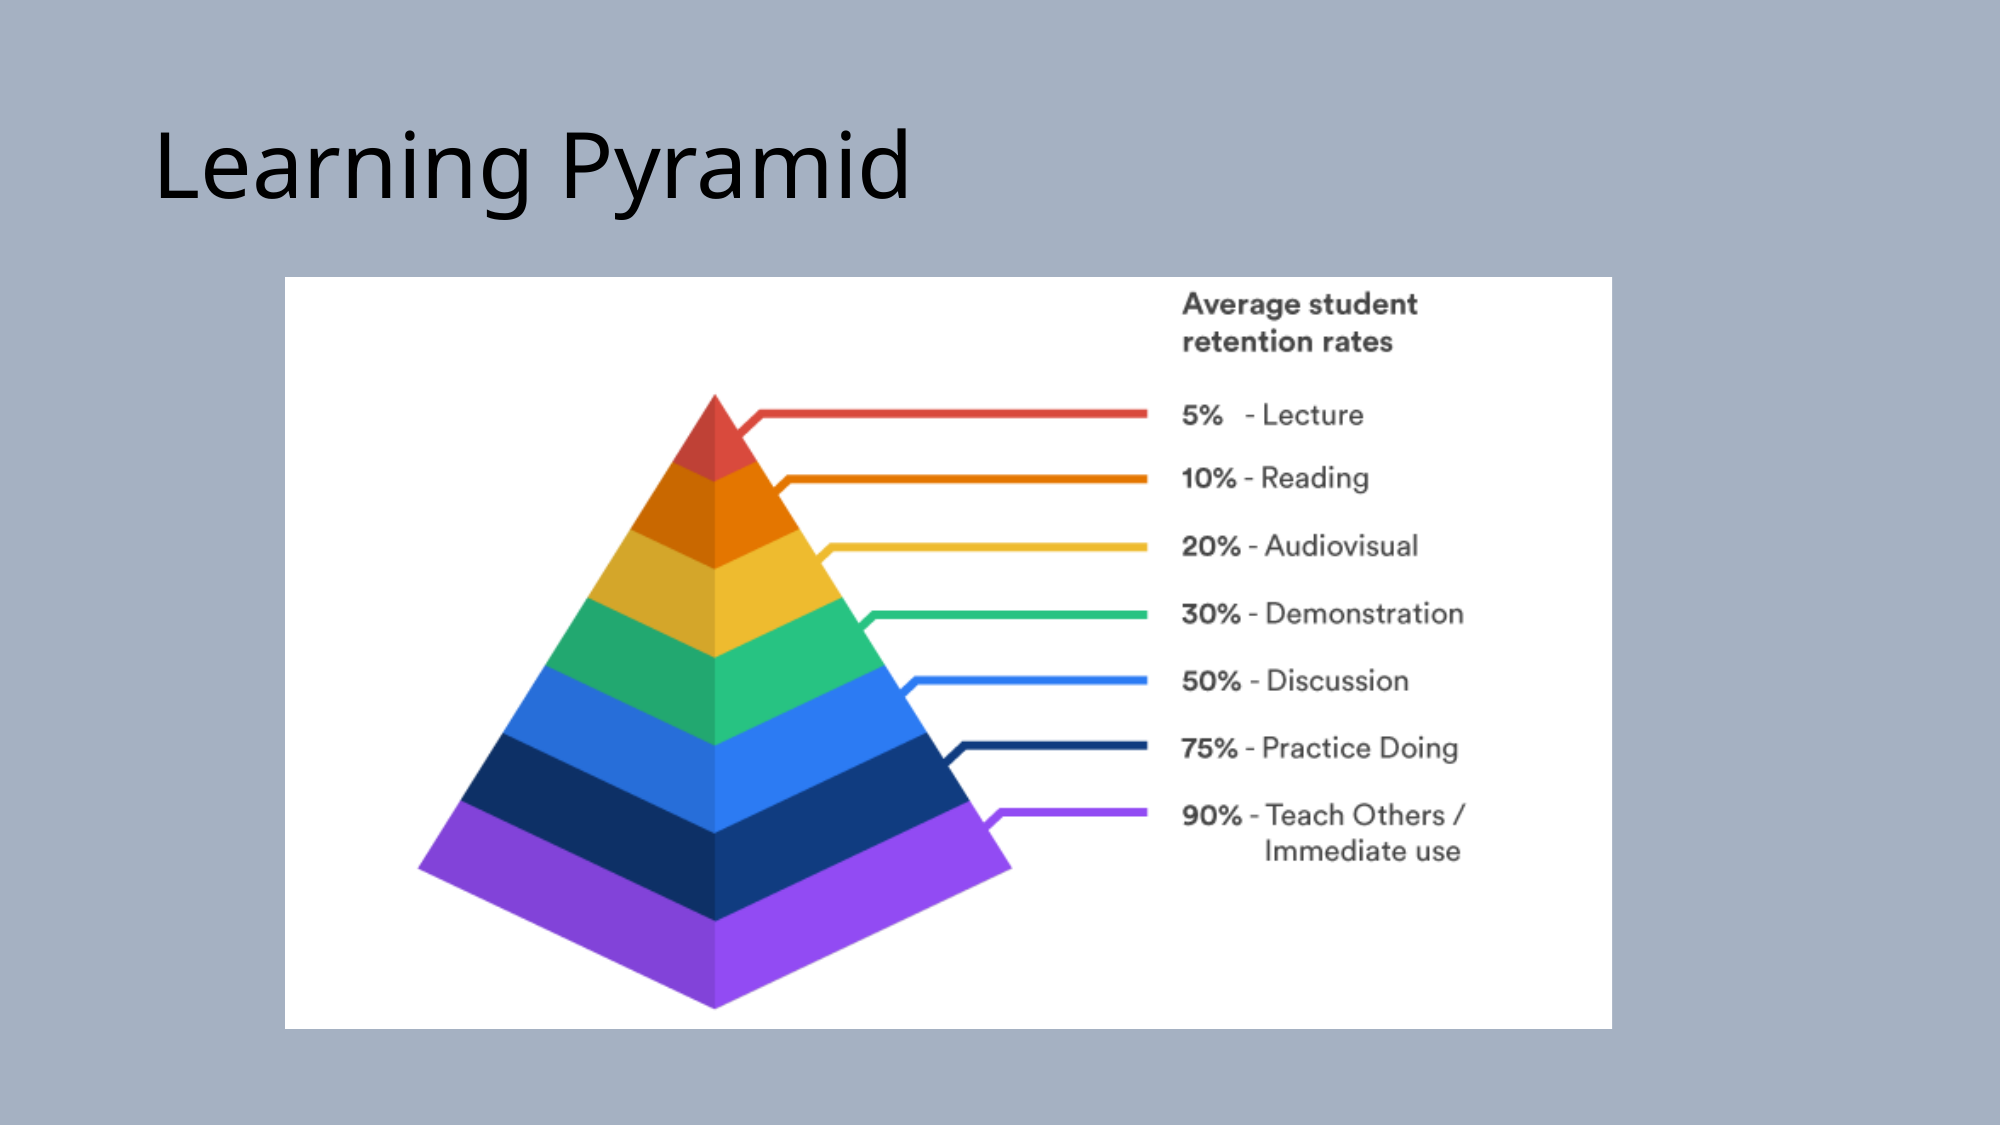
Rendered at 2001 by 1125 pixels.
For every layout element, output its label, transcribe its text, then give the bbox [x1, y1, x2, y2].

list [284, 277, 1613, 1029]
title Learning Pyramid [137, 59, 1863, 278]
